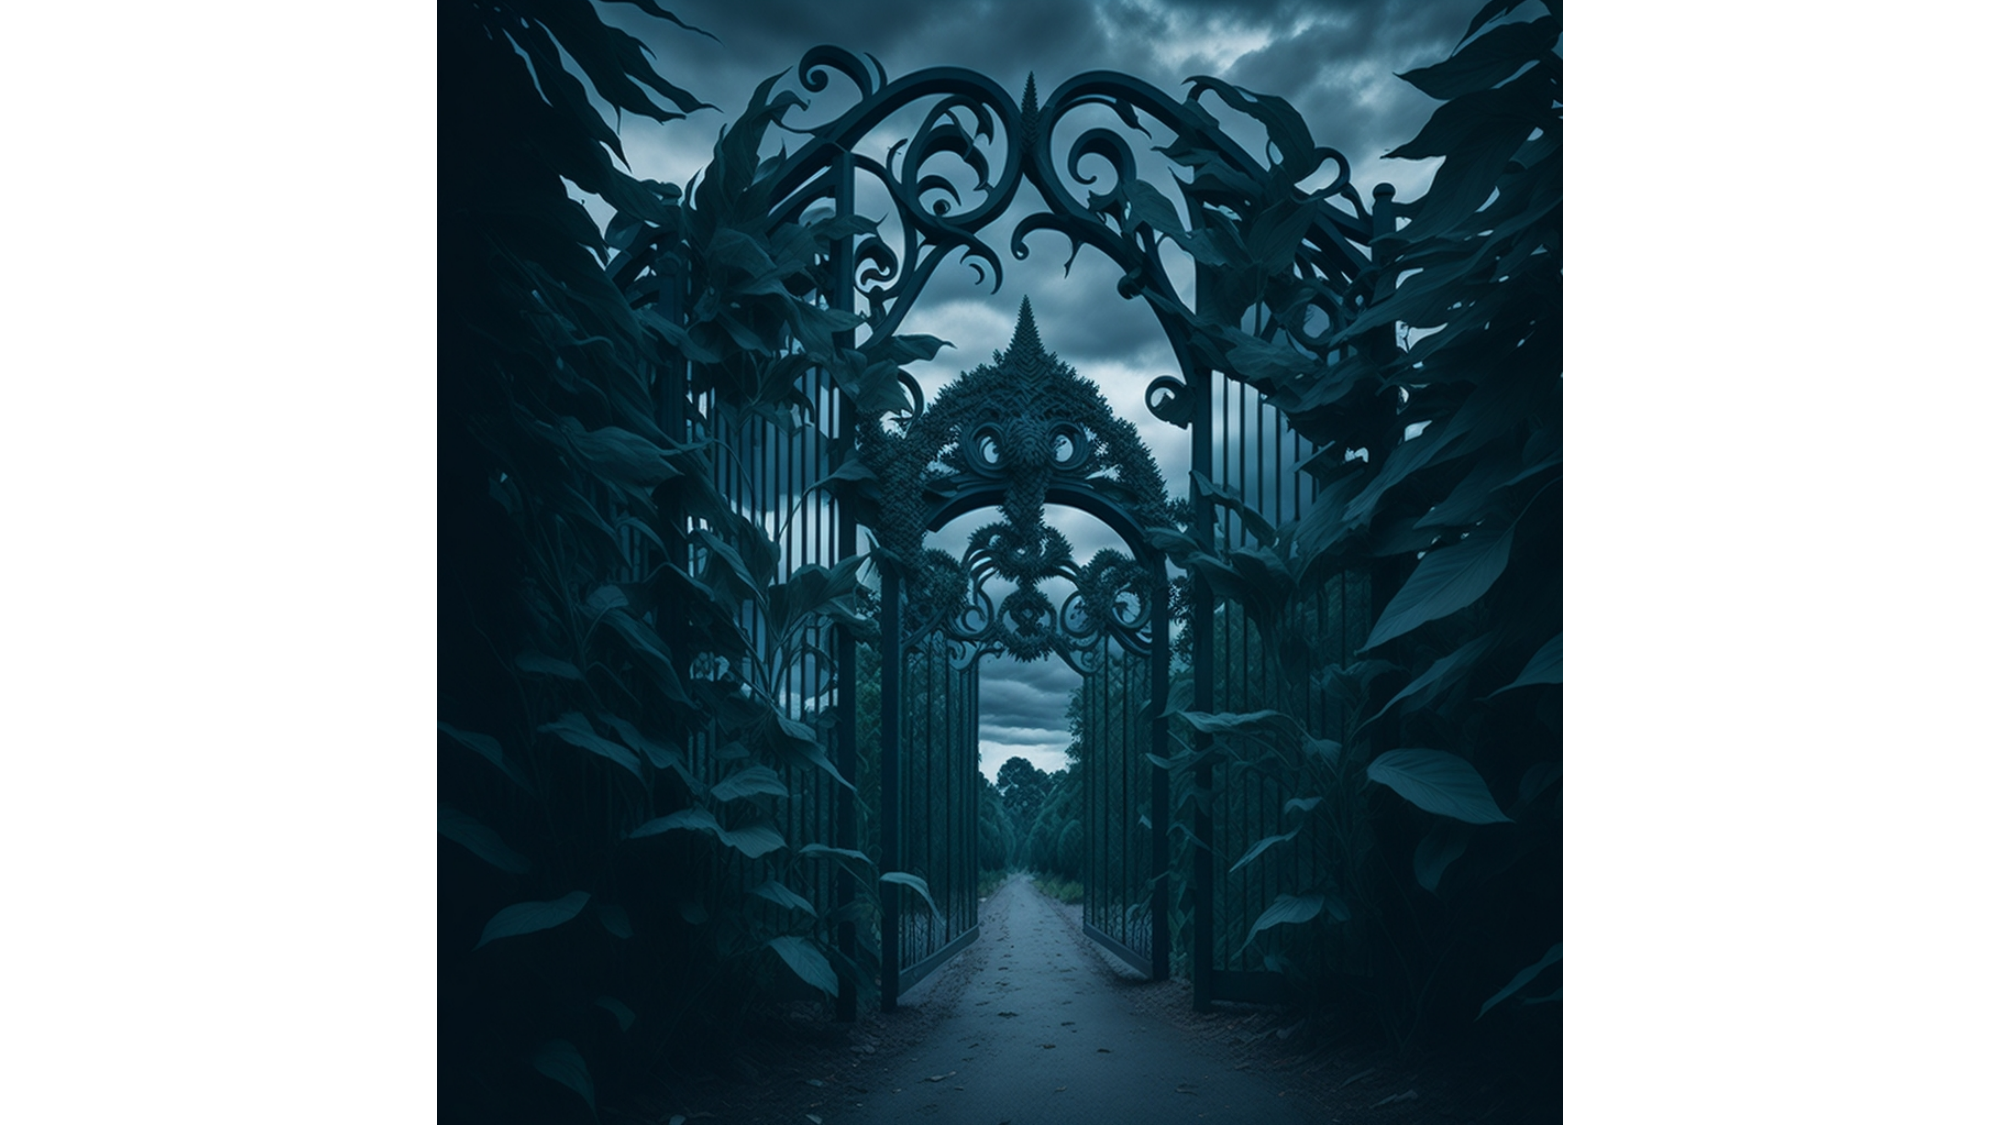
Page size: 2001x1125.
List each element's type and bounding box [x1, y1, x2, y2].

picture [437, 0, 1563, 1125]
picture [1553, 648, 1563, 655]
